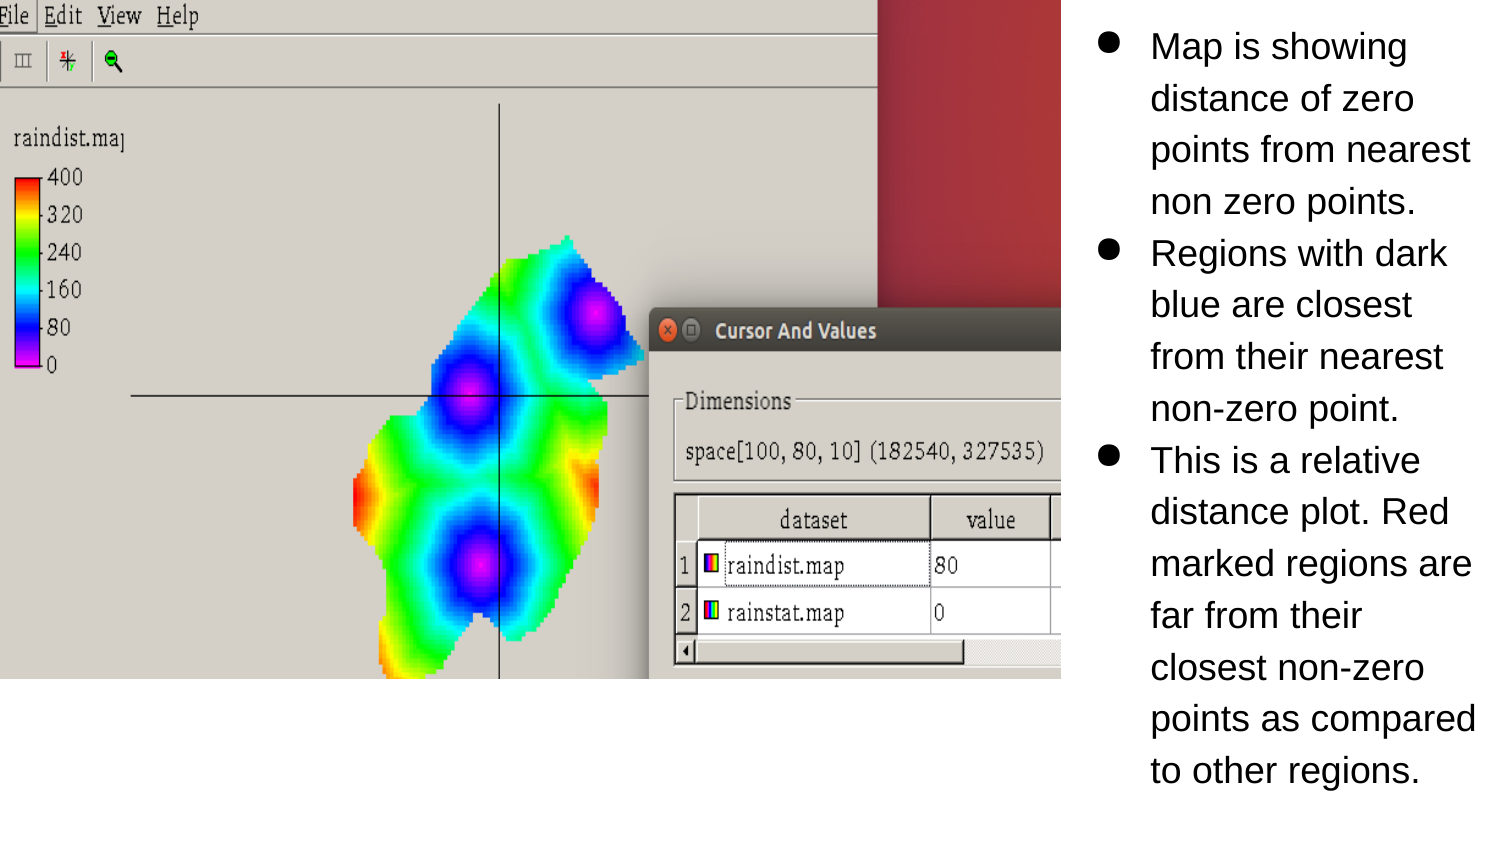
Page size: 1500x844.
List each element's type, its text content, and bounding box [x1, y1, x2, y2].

picture [0, 0, 1061, 679]
list Map is showing distance of zero points from nearest non zero points. Regions with dark blue are closest from their nearest non-zero point. This is a relative distance plot. Red marked regions are far from their closest non-zero points as compared to other regions. [1060, 0, 1500, 844]
